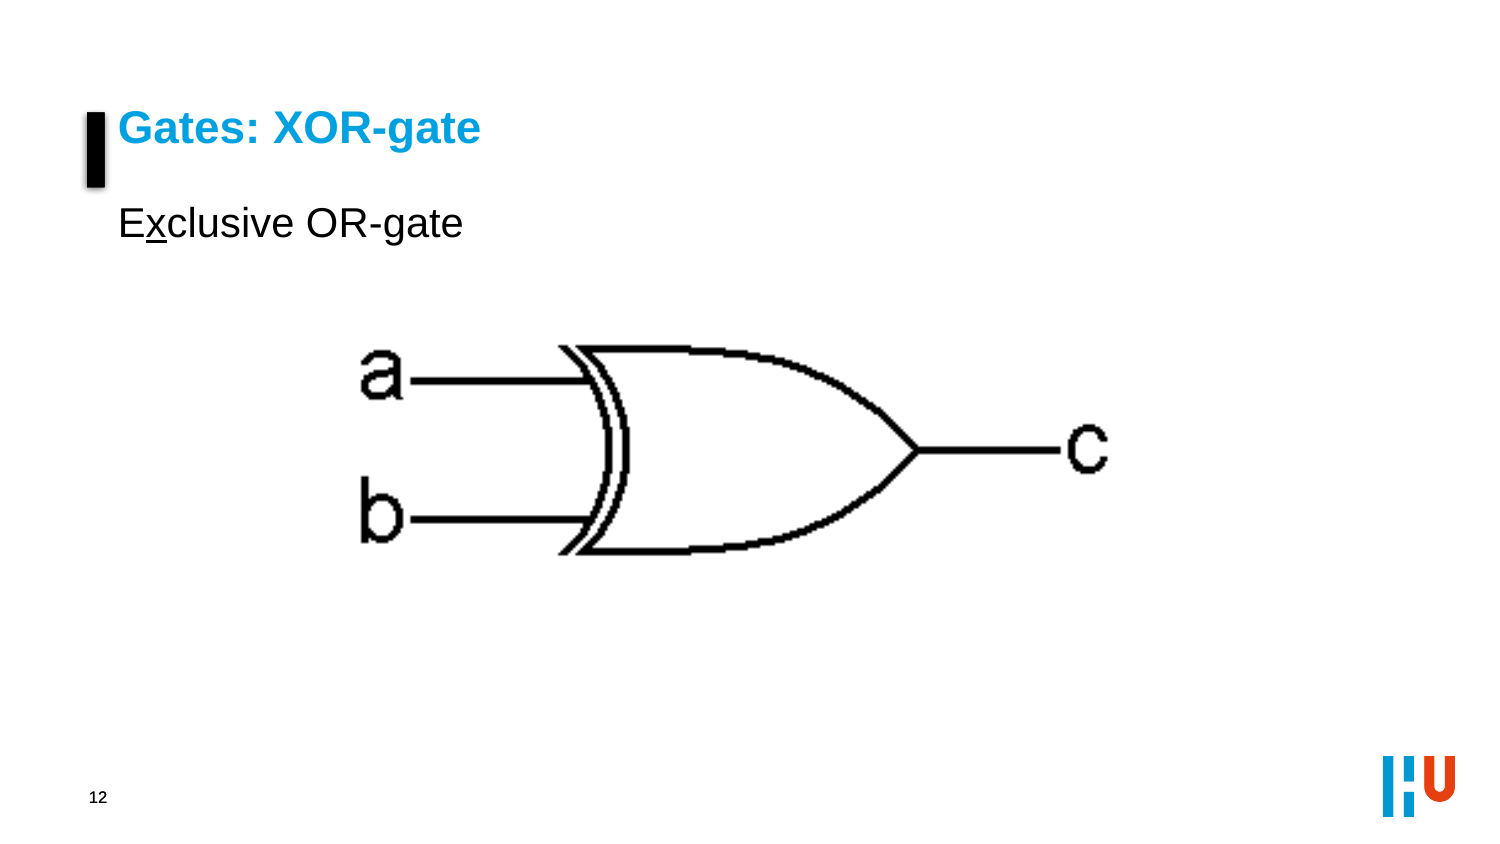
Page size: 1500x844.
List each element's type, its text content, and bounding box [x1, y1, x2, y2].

picture [1394, 756, 1455, 817]
list Gates: XOR-gate [117, 102, 1357, 178]
picture [357, 341, 1118, 566]
list Exclusive OR-gate [117, 196, 1357, 737]
